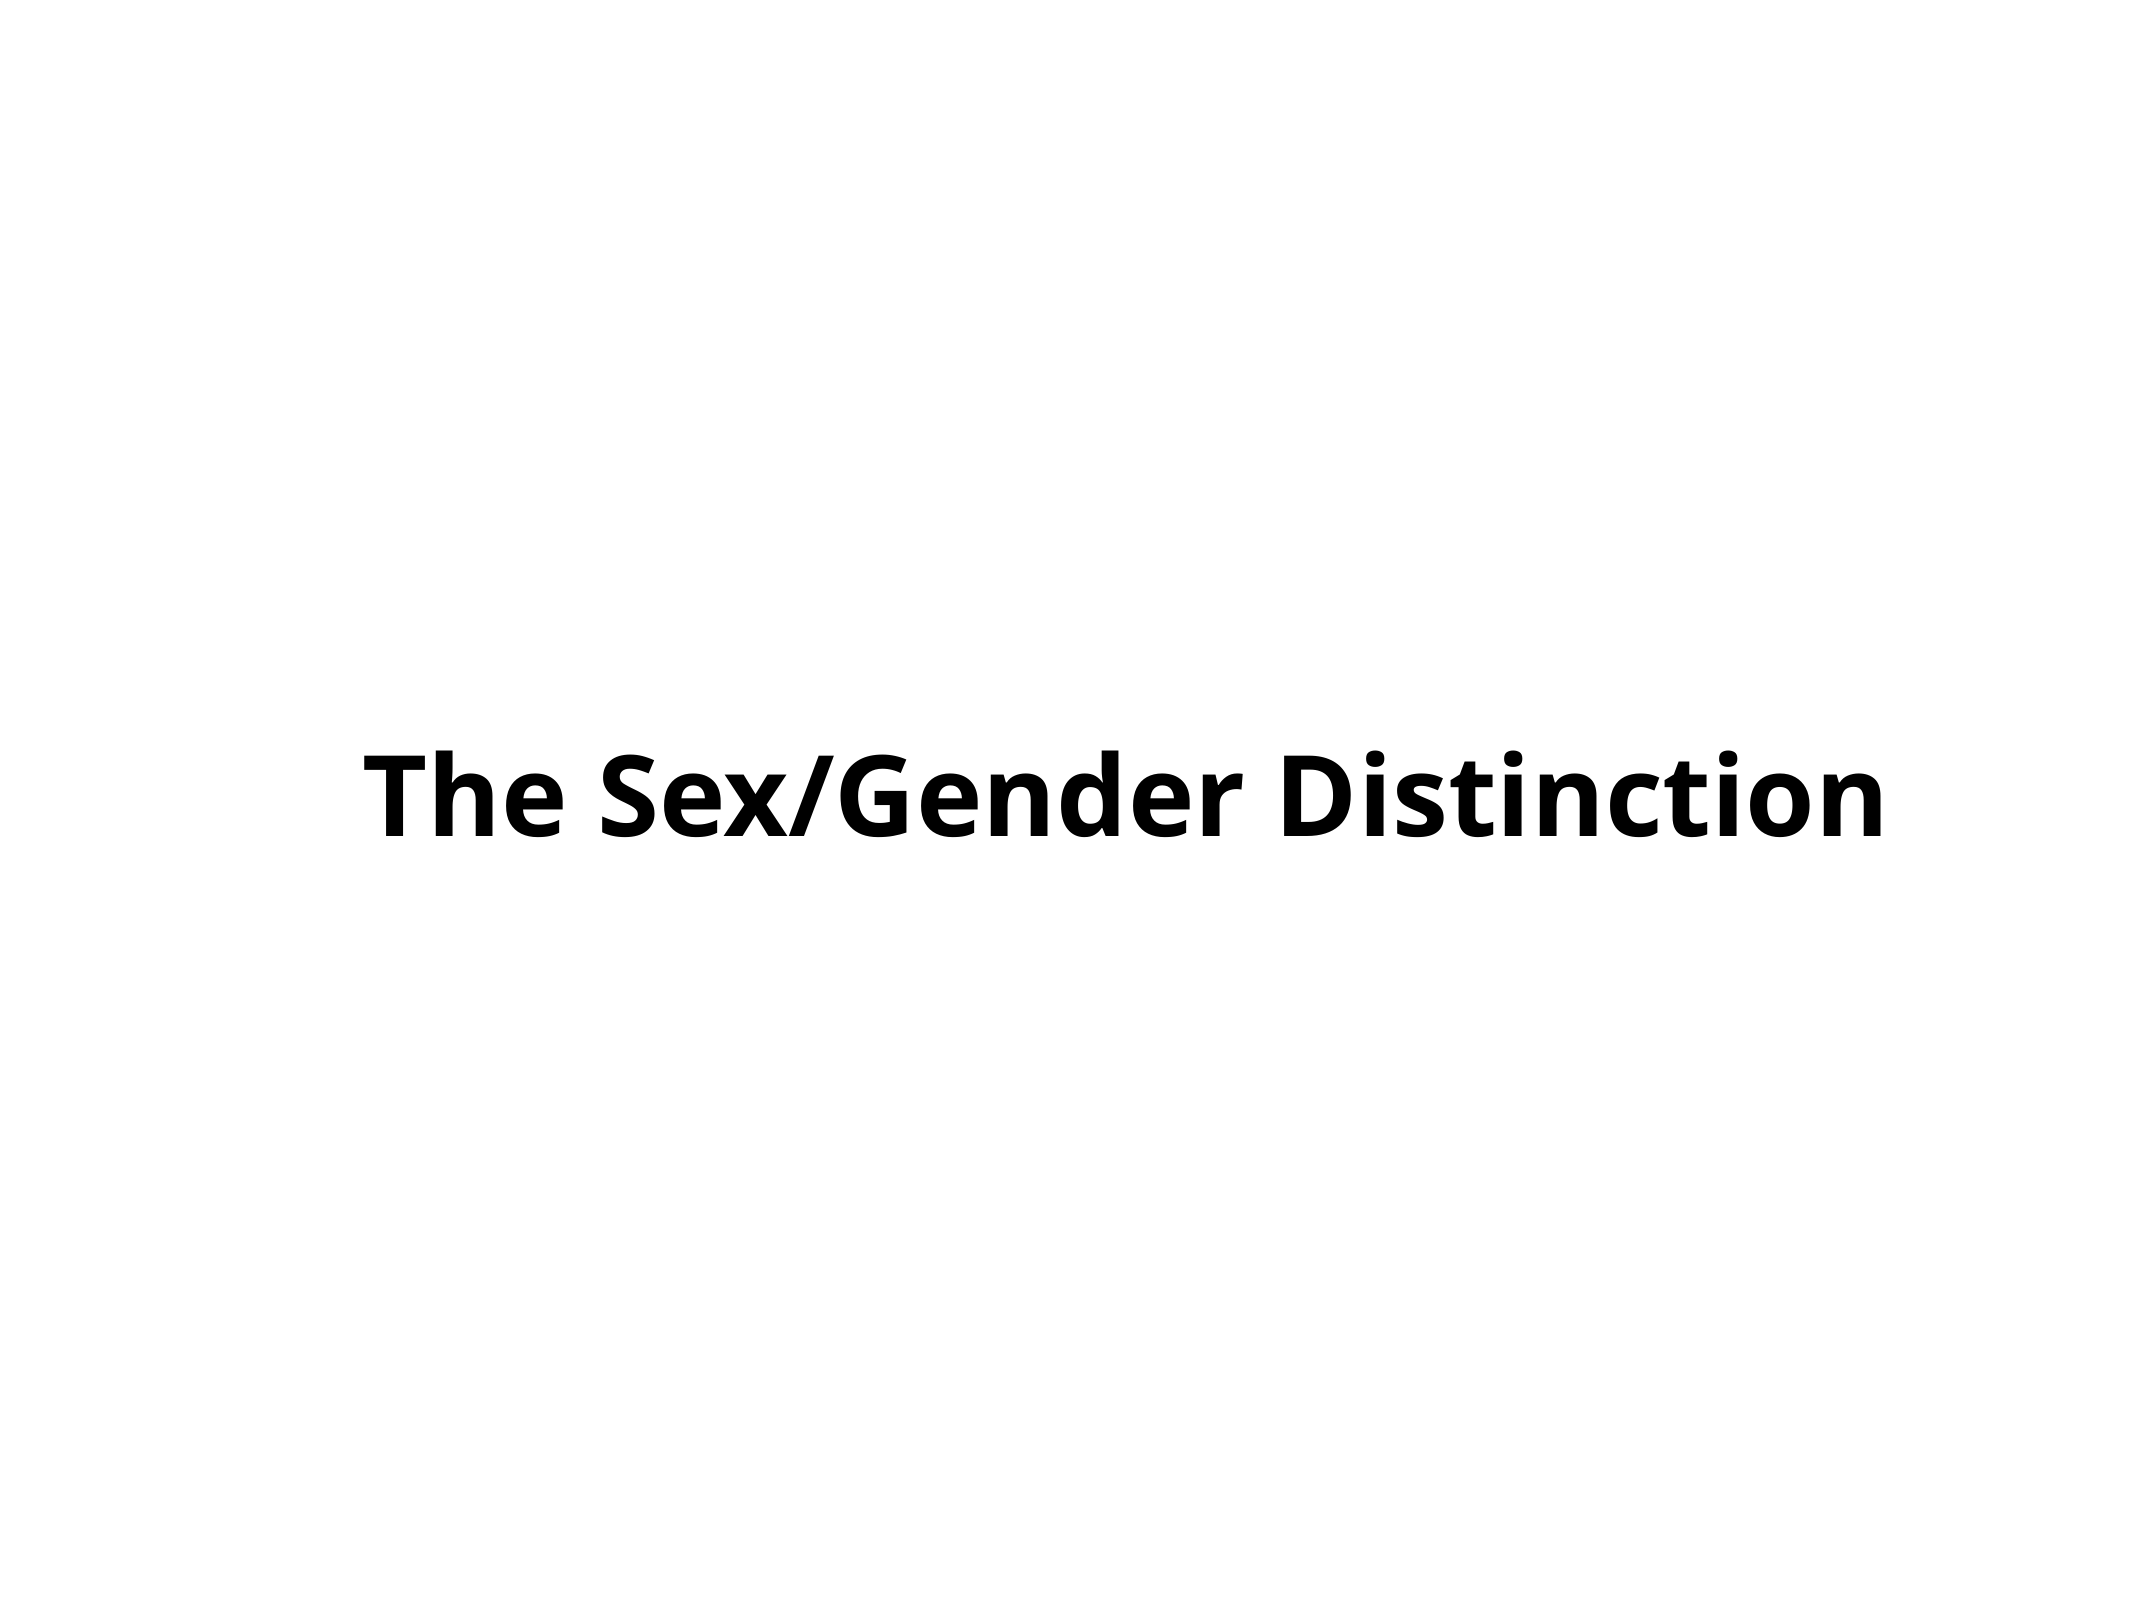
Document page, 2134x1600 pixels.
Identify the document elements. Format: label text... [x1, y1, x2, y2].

title The Sex/Gender Distinction [347, 645, 2134, 955]
